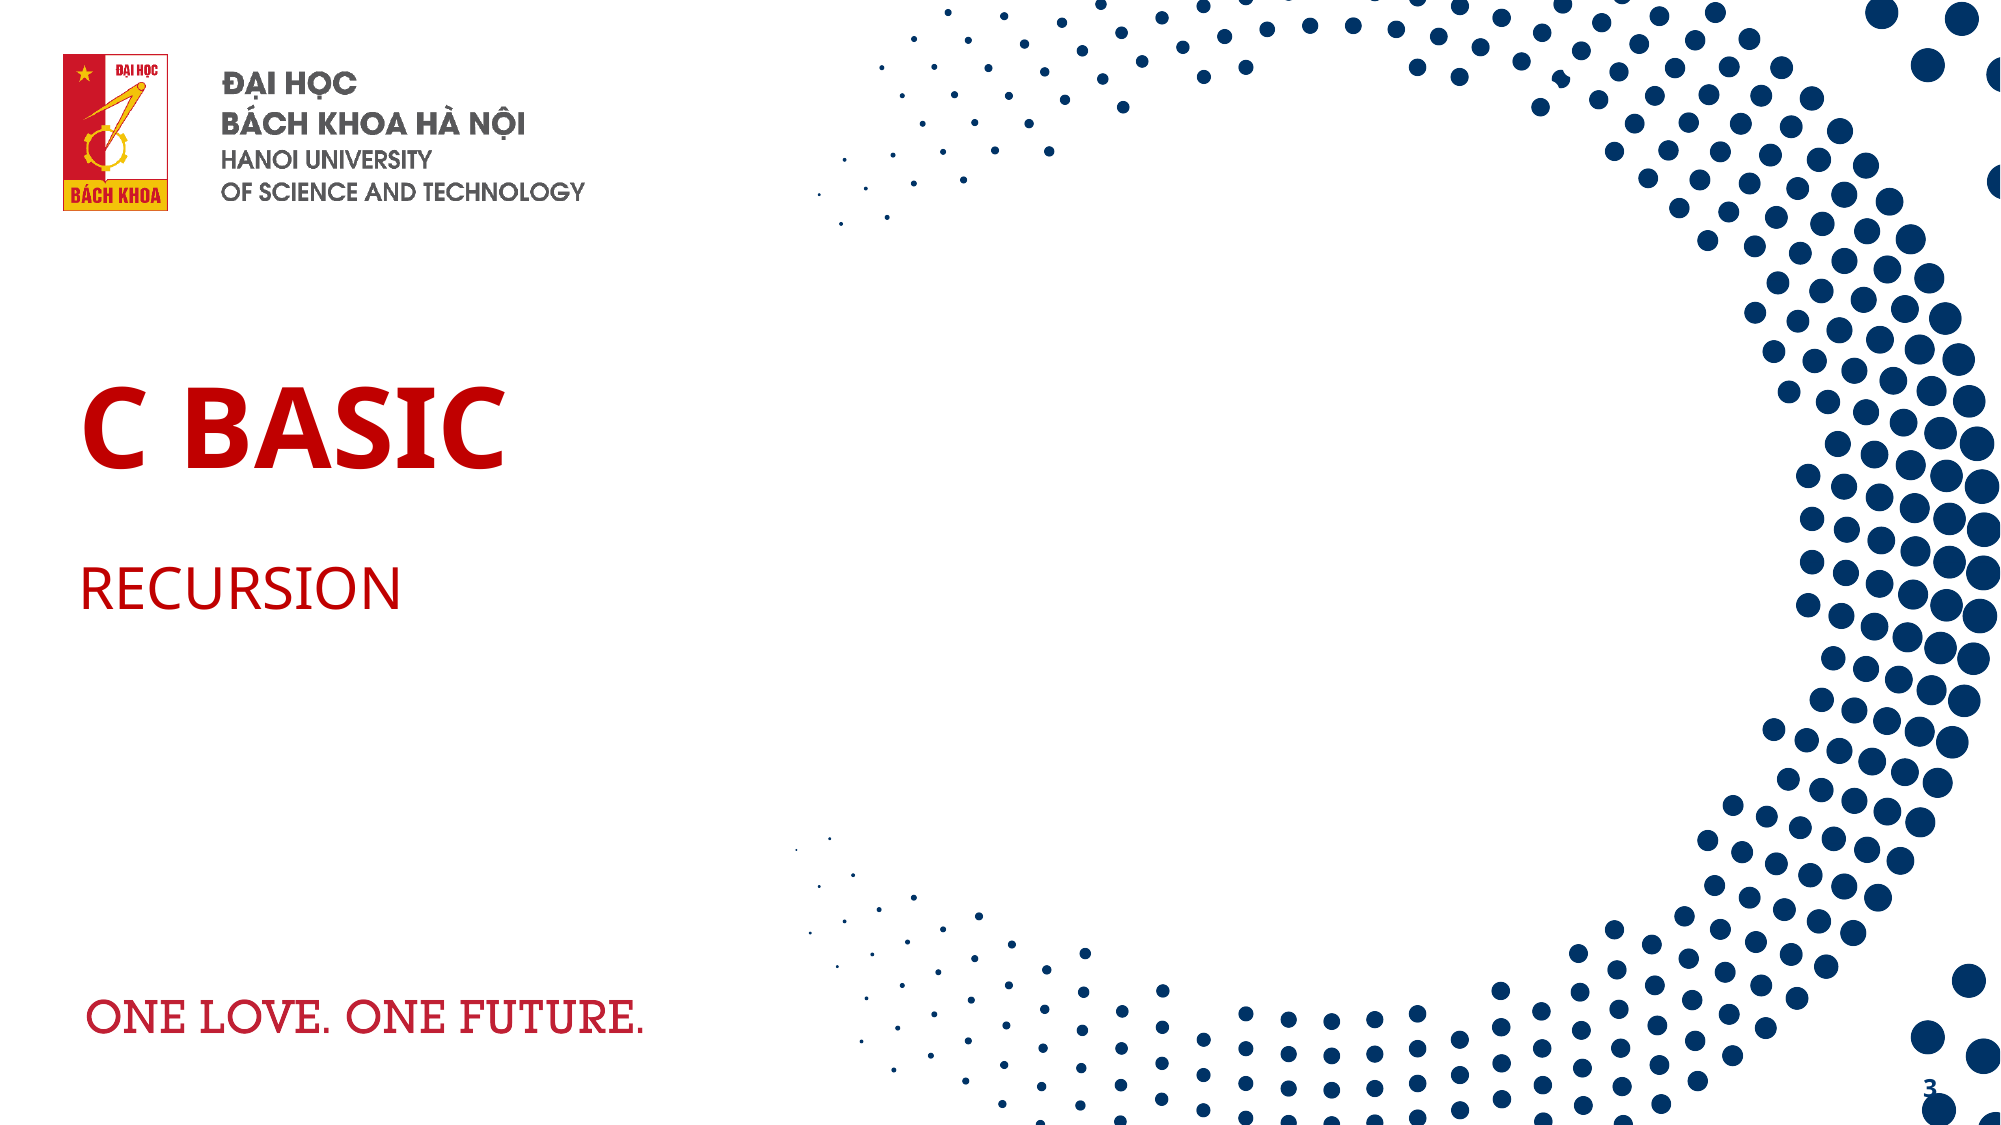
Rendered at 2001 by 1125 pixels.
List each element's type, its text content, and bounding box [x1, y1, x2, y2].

slide_number 3 [1502, 1065, 1953, 1125]
text_box C BASIC [63, 364, 1268, 504]
text_box RECURSION [63, 551, 1268, 692]
picture [0, 0, 2001, 1125]
